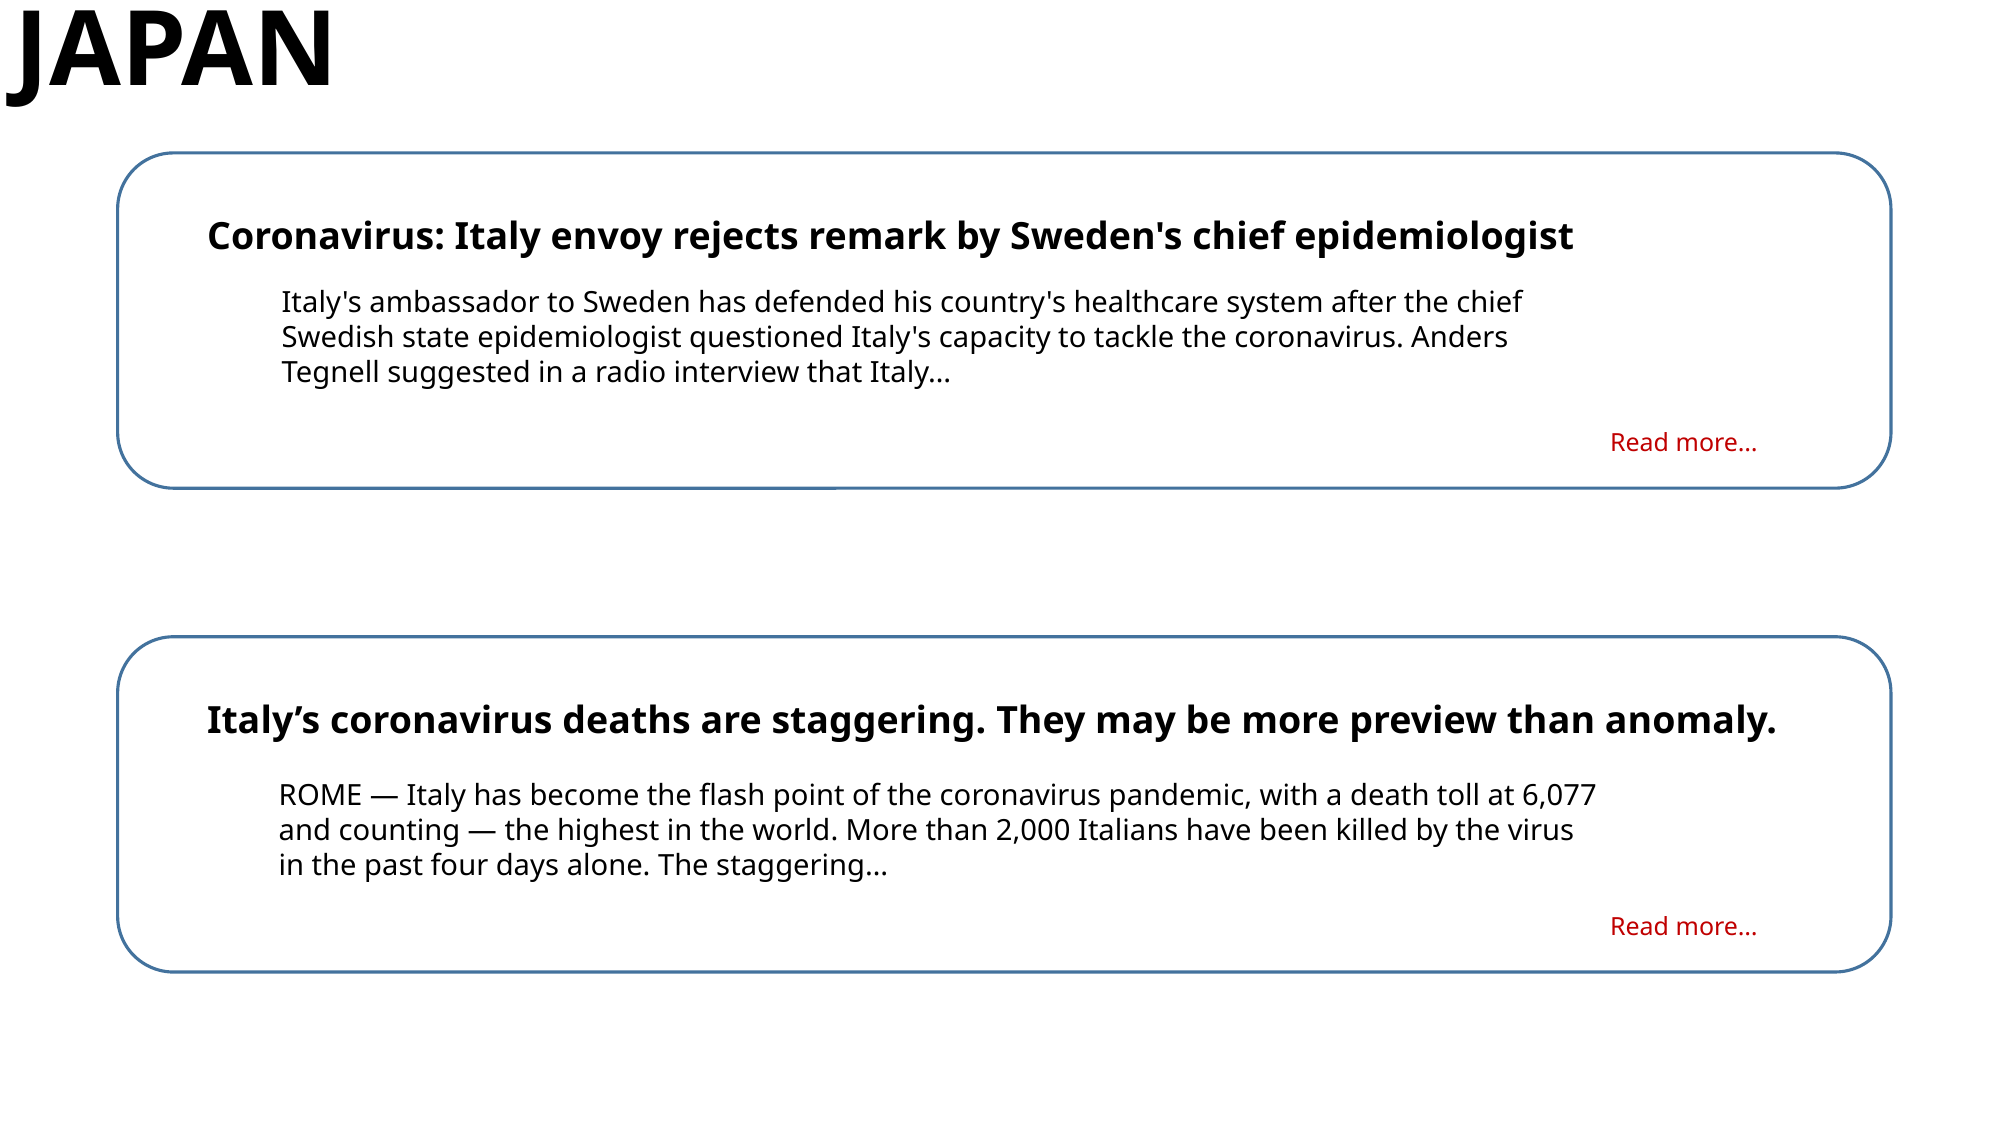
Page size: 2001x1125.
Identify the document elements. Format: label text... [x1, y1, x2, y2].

text_box ROME — Italy has become the flash point of the coronavirus pandemic, with a death toll at 6,077 and counting — the highest in the world. More than 2,000 Italians have been killed by the virus in the past four days alone. The staggering… [263, 768, 1621, 889]
text_box Read more… [1559, 419, 1773, 464]
text_box [116, 635, 1893, 974]
text_box Read more… [1559, 902, 1773, 948]
text_box JAPAN [0, 0, 430, 114]
text_box Coronavirus: Italy envoy rejects remark by Sweden's chief epidemiologist [192, 204, 1883, 265]
text_box Italy’s coronavirus deaths are staggering. They may be more preview than anomaly. [192, 688, 1883, 748]
text_box [116, 151, 1893, 490]
text_box Italy's ambassador to Sweden has defended his country's healthcare system after the chief Swedish state epidemiologist questioned Italy's capacity to tackle the coronavirus. Anders Tegnell suggested in a radio interview that Italy… [266, 276, 1624, 396]
